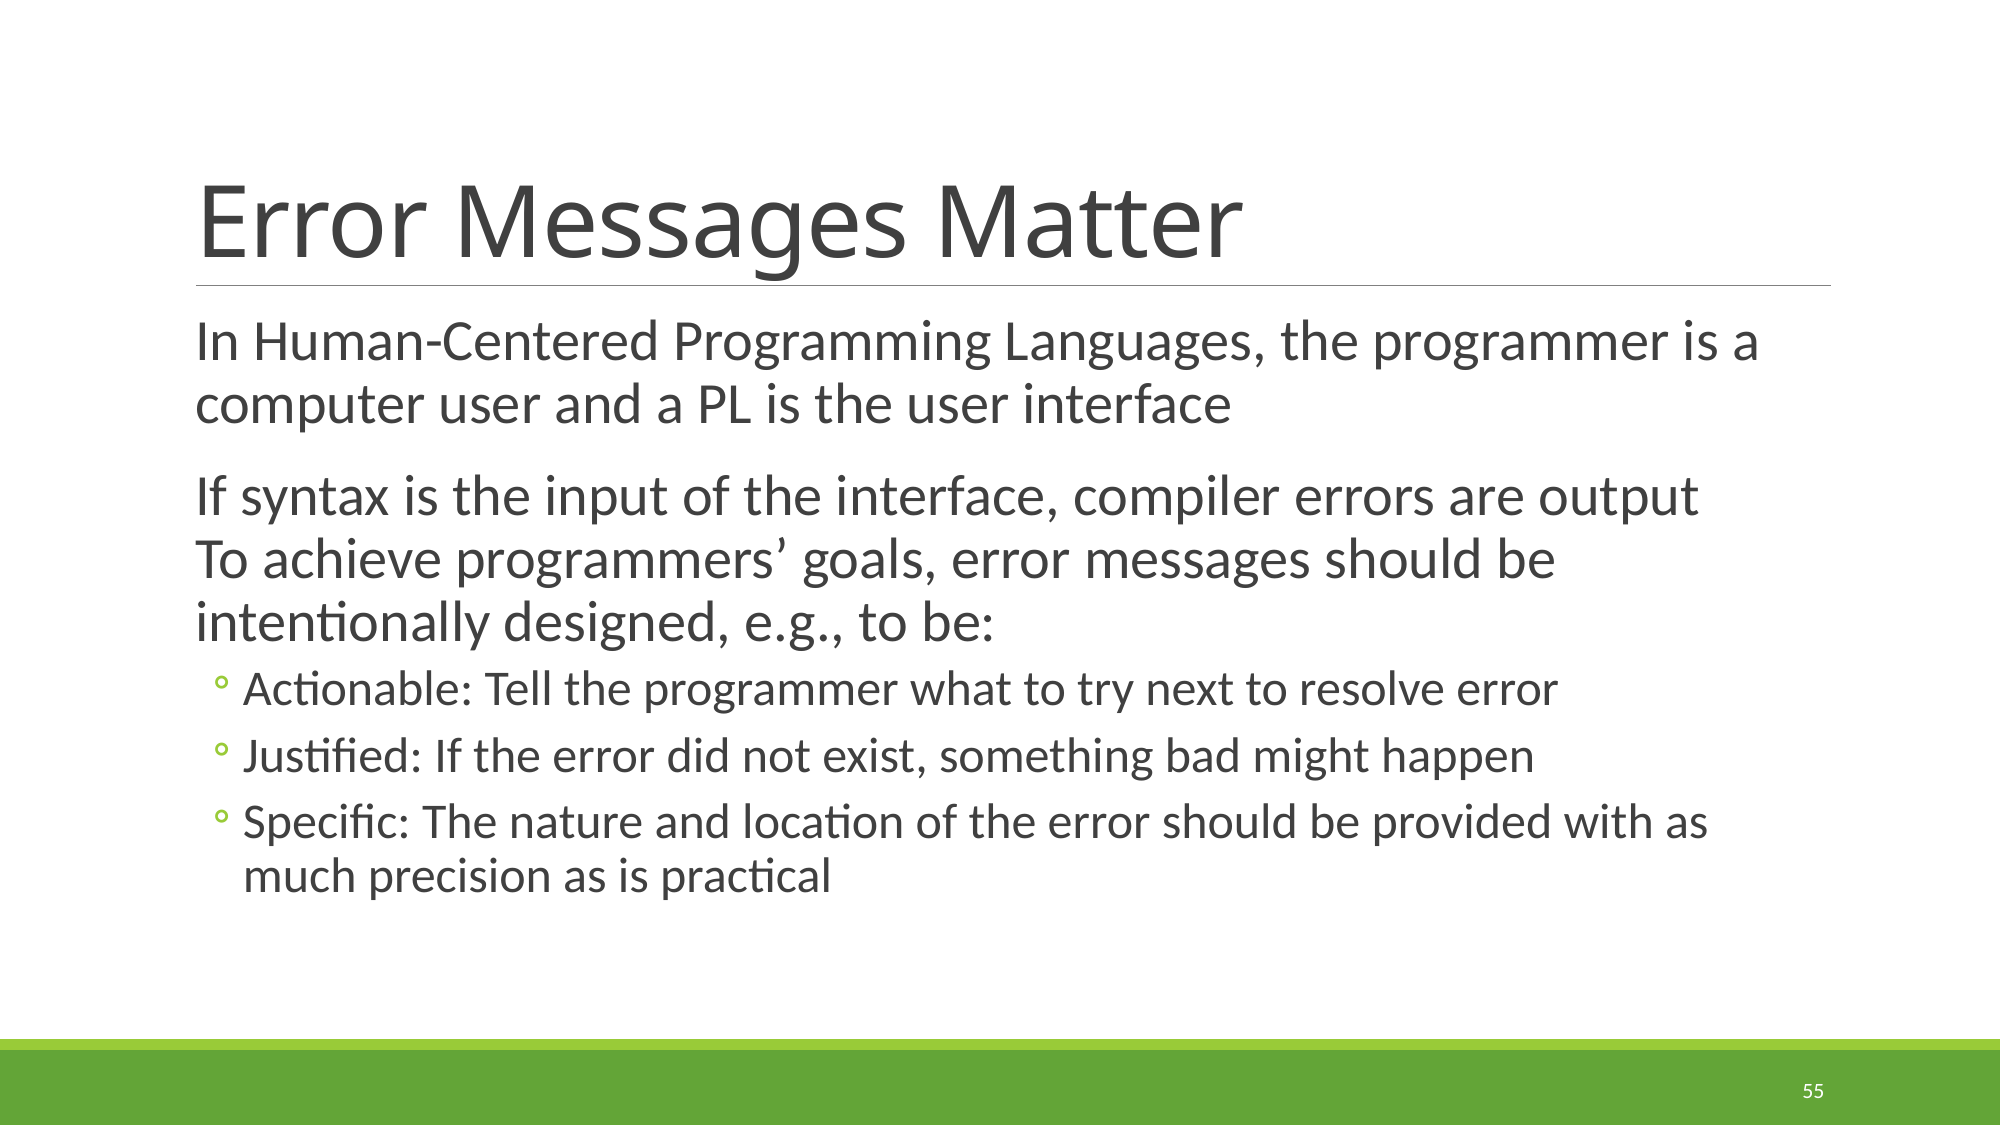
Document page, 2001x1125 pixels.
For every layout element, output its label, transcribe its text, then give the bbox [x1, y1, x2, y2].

slide_number 55 [1624, 1059, 1840, 1120]
title Error Messages Matter [180, 47, 1830, 285]
list In Human-Centered Programming Languages, the programmer is a computer user and a PL is the user interface If syntax is the input of the interface, compiler errors are output To achieve programmers’ goals, error messages should be intentionally designed, e.g., to be: Actionable: Tell the programmer what to try next to resolve error Justified: If the error did not exist, something bad might happen Specific: The nature and location of the error should be provided with as much precision as is practical [180, 302, 1830, 963]
